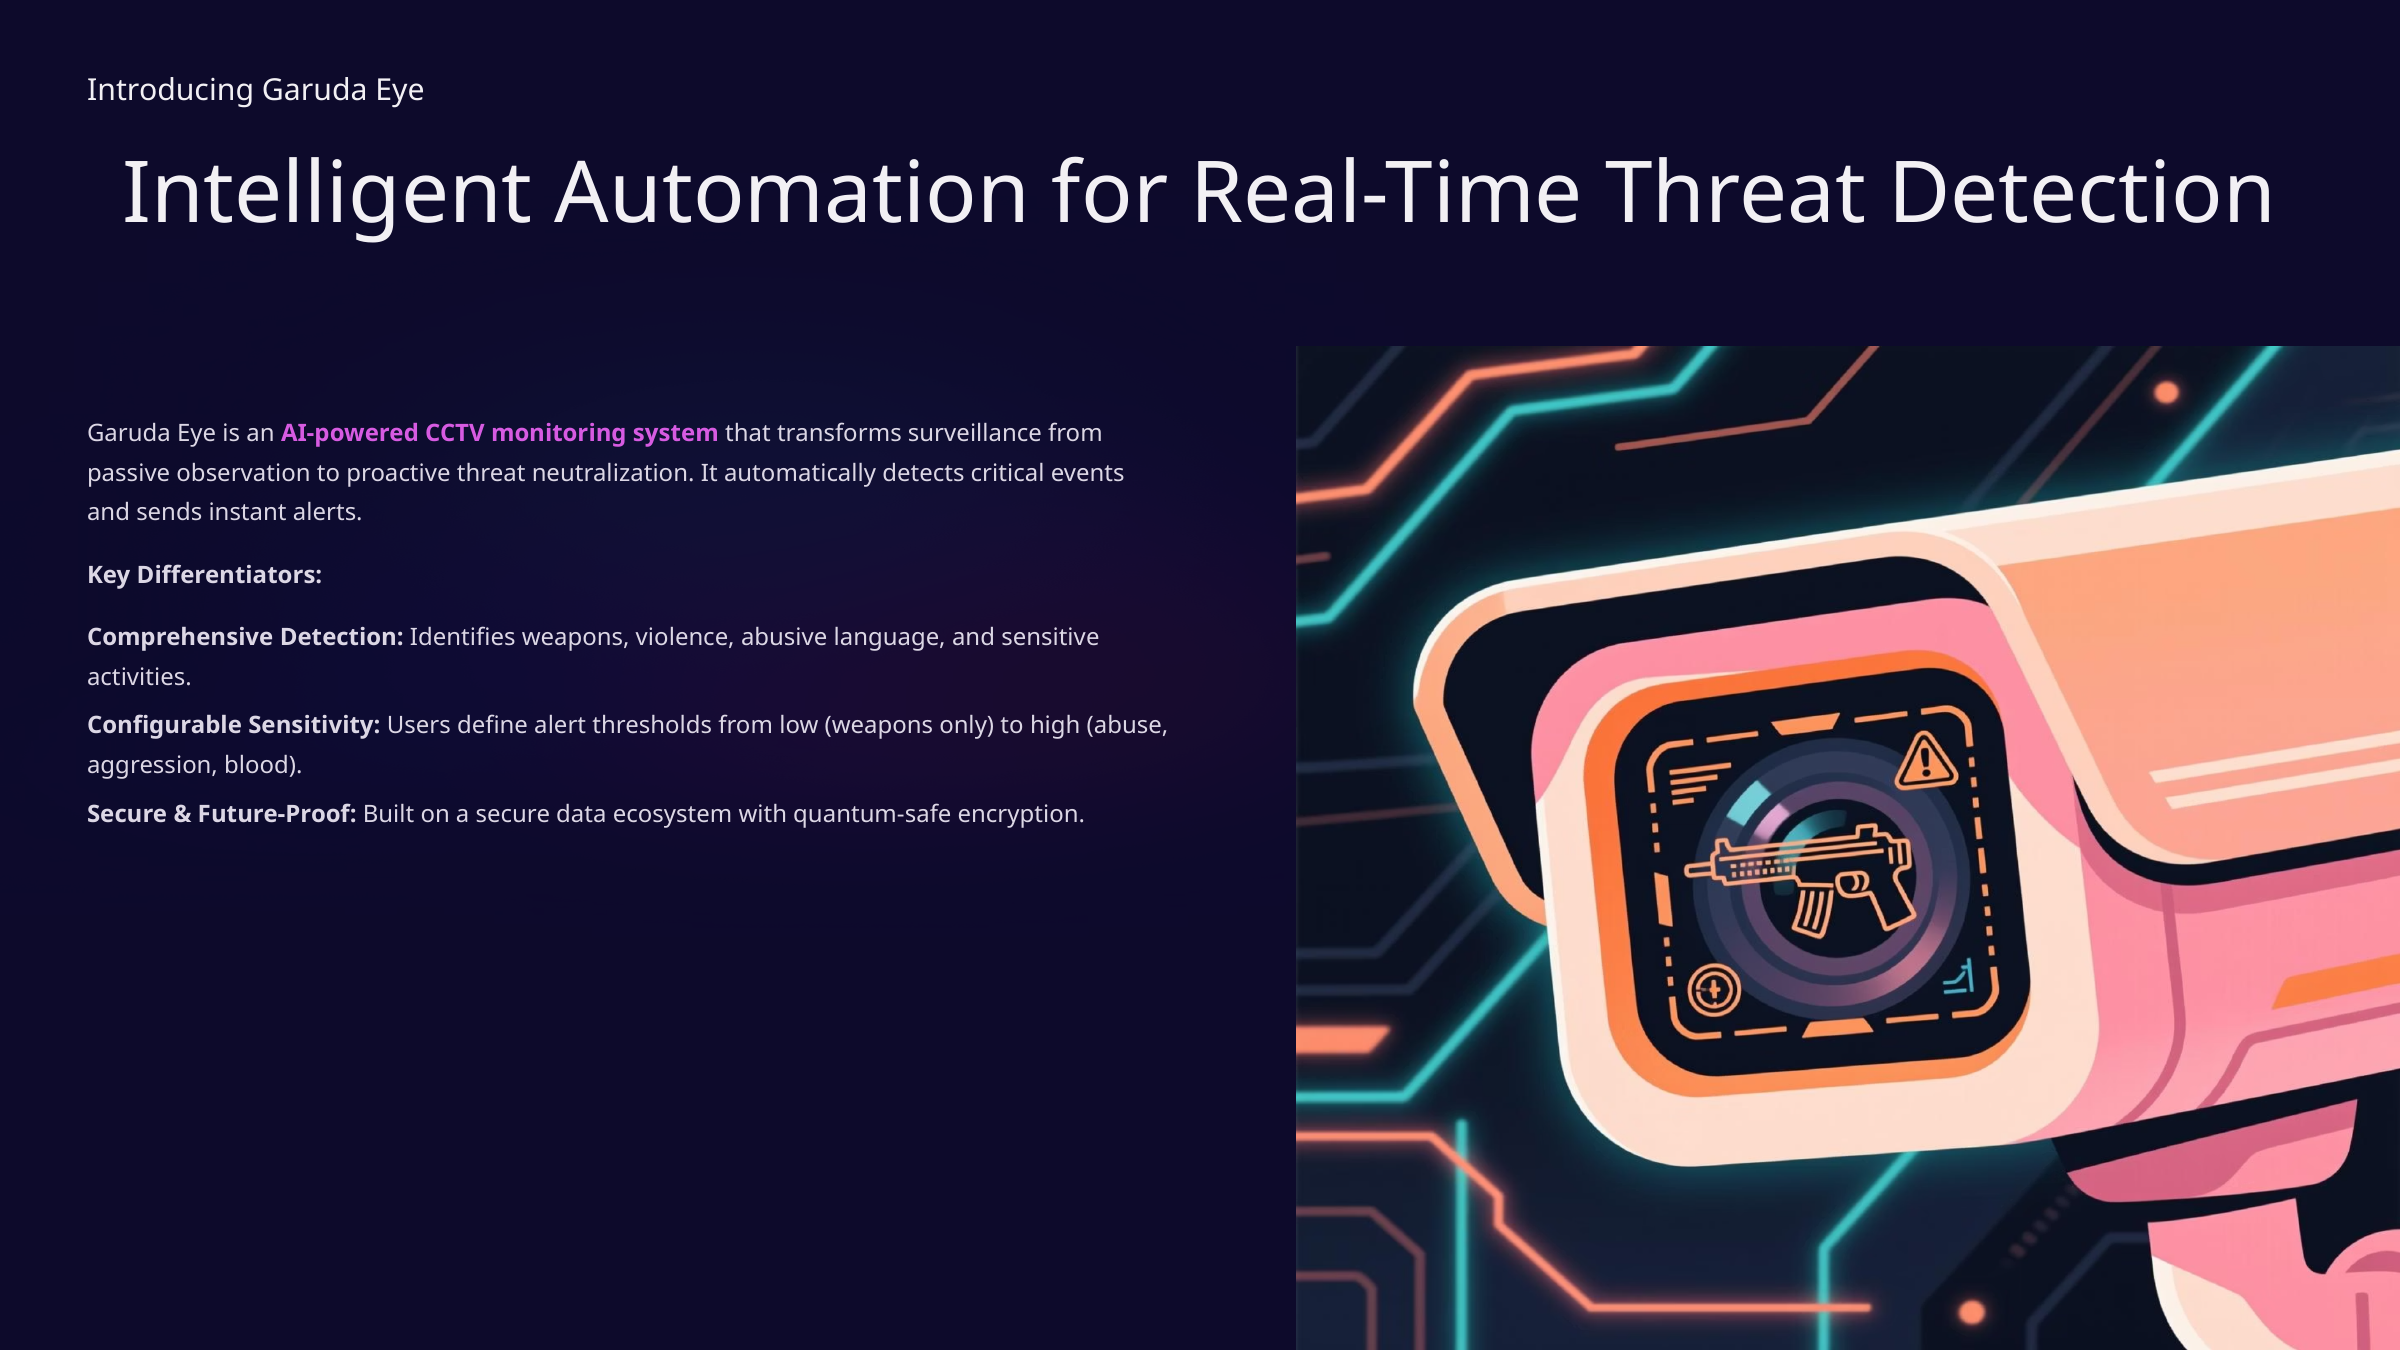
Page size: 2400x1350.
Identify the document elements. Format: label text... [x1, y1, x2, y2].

text_box Garuda Eye is an AI-powered CCTV monitoring system that transforms surveillance from passive observation to proactive threat neutralization. It automatically detects critical events and sends instant alerts. [87, 406, 1170, 527]
text_box Key Differentiators: [87, 548, 1170, 589]
text_box Intelligent Automation for Real-Time Threat Detection [87, 132, 2313, 347]
text_box Comprehensive Detection: Identifies weapons, violence, abusive language, and sensitive activities. [87, 610, 1170, 691]
text_box Secure & Future-Proof: Built on a secure data ecosystem with quantum-safe encryption. [87, 787, 1170, 828]
text_box Configurable Sensitivity: Users define alert thresholds from low (weapons only) to high (abuse, aggression, blood). [87, 699, 1170, 779]
picture [1296, 346, 2400, 1350]
text_box Introducing Garuda Eye [87, 68, 459, 108]
